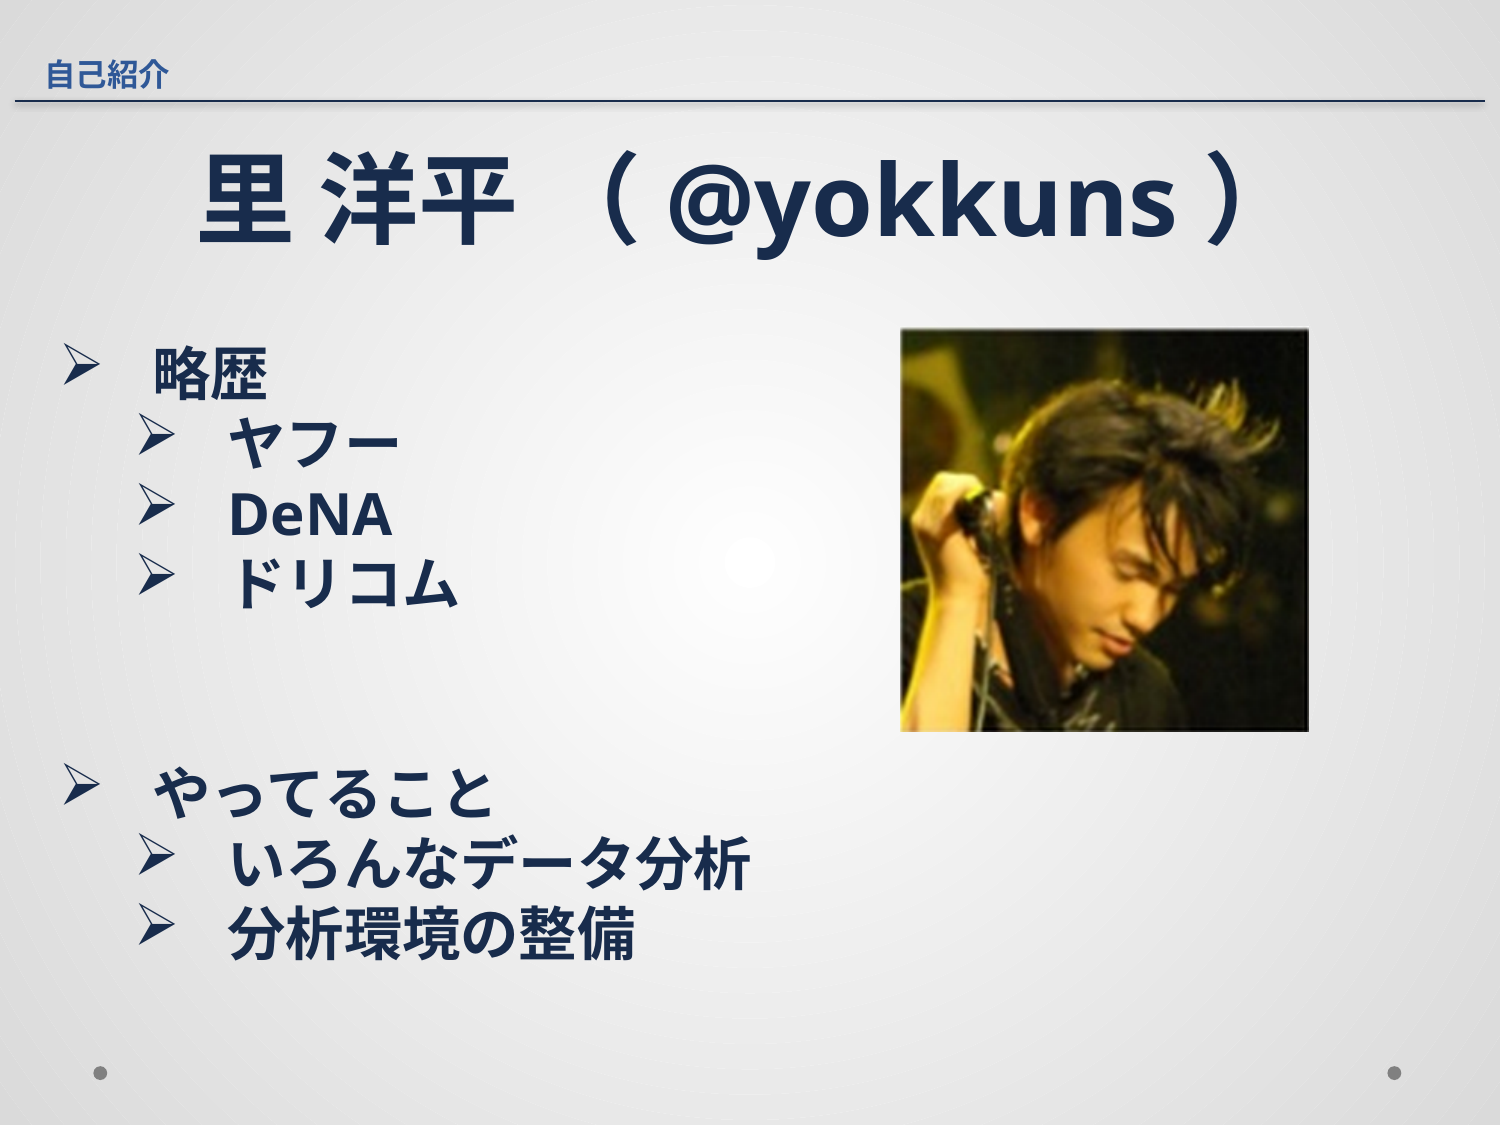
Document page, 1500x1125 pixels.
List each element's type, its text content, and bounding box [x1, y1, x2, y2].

text_box 略歴 ヤフー DeNA ドリコム やってること いろんなデータ分析 分析環境の整備 [44, 329, 848, 975]
picture [899, 326, 1310, 733]
title 自己紹介 [29, 9, 1471, 97]
text_box 里 洋平 （@yokkuns） [28, 129, 1471, 265]
